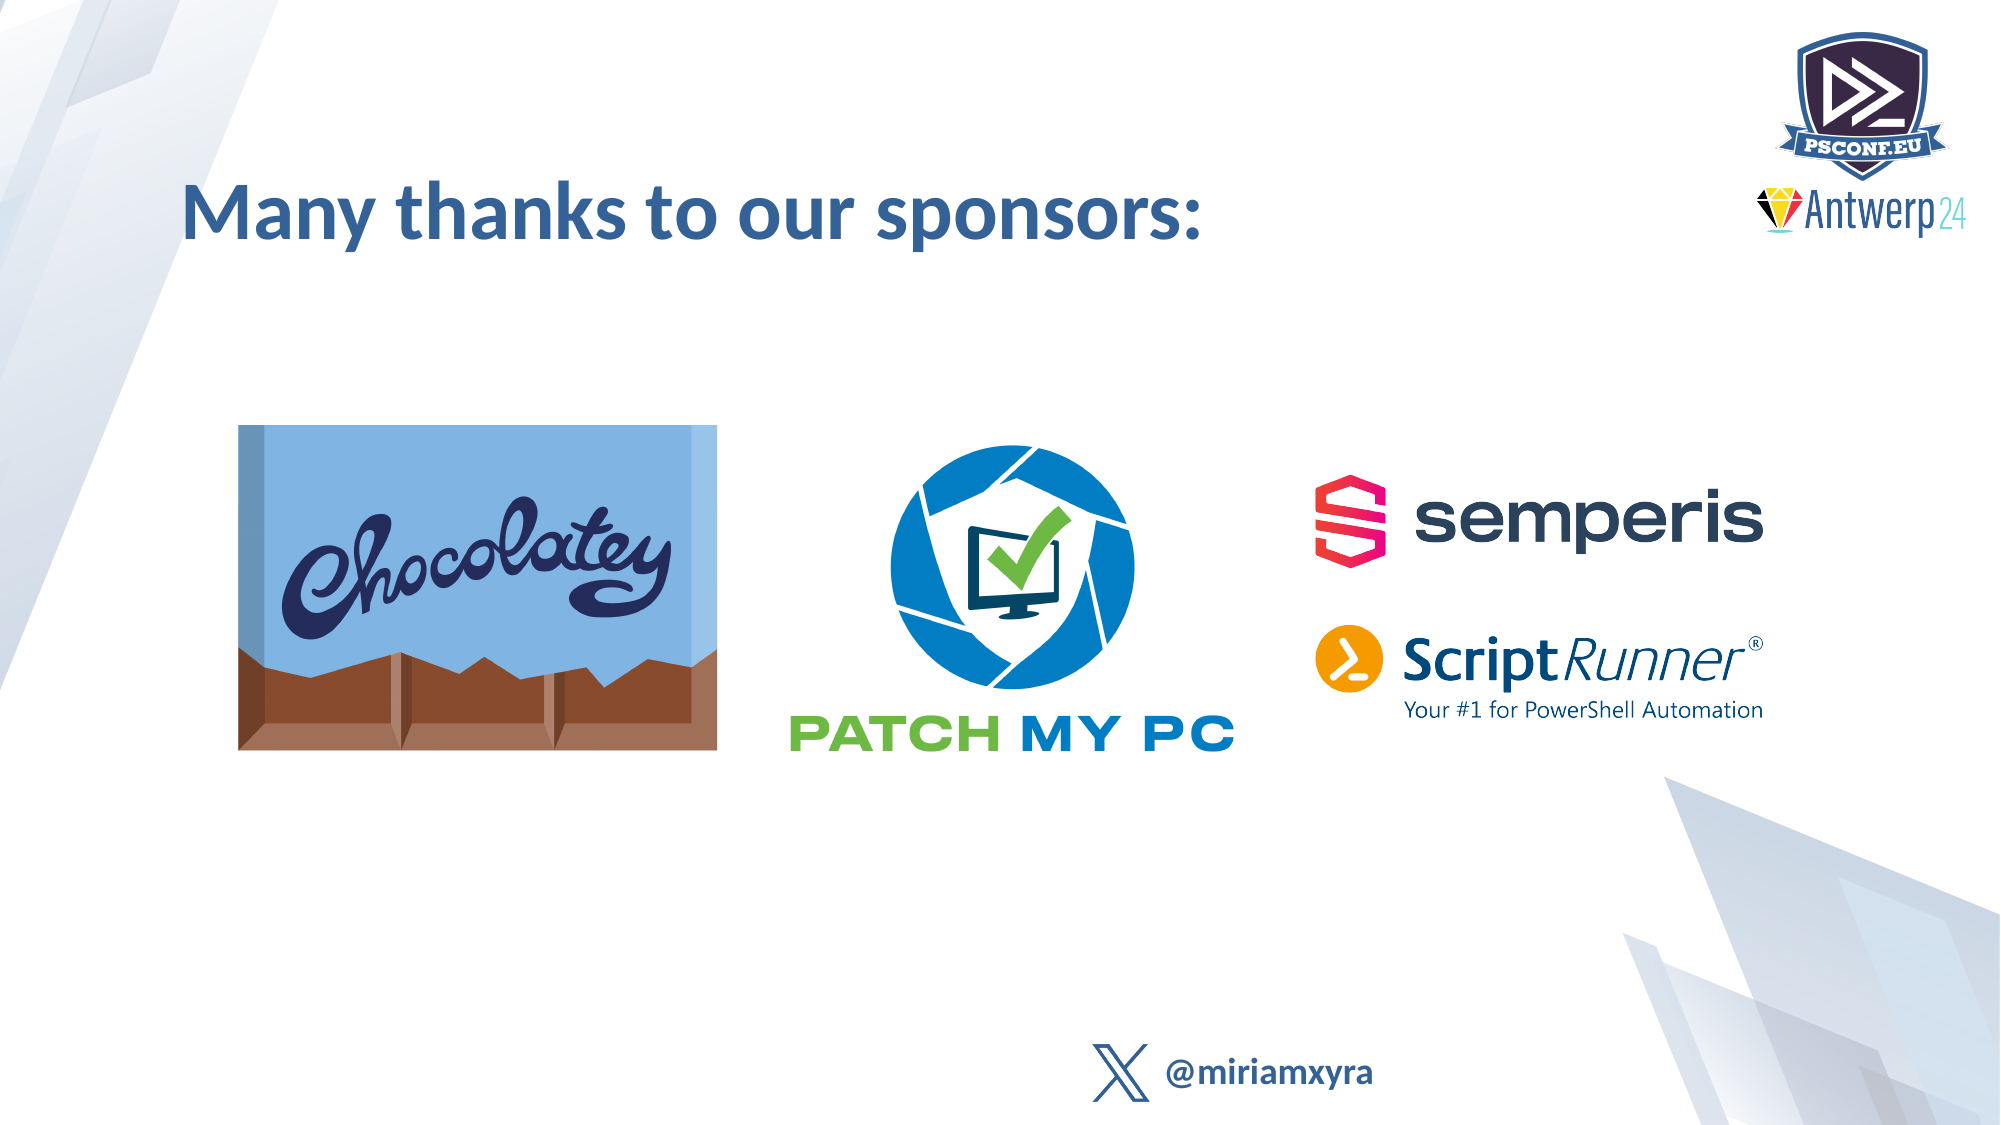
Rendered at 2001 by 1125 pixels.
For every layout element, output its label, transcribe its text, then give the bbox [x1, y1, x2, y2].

title Many thanks to our sponsors: [165, 103, 1763, 321]
picture [0, 0, 2000, 1125]
